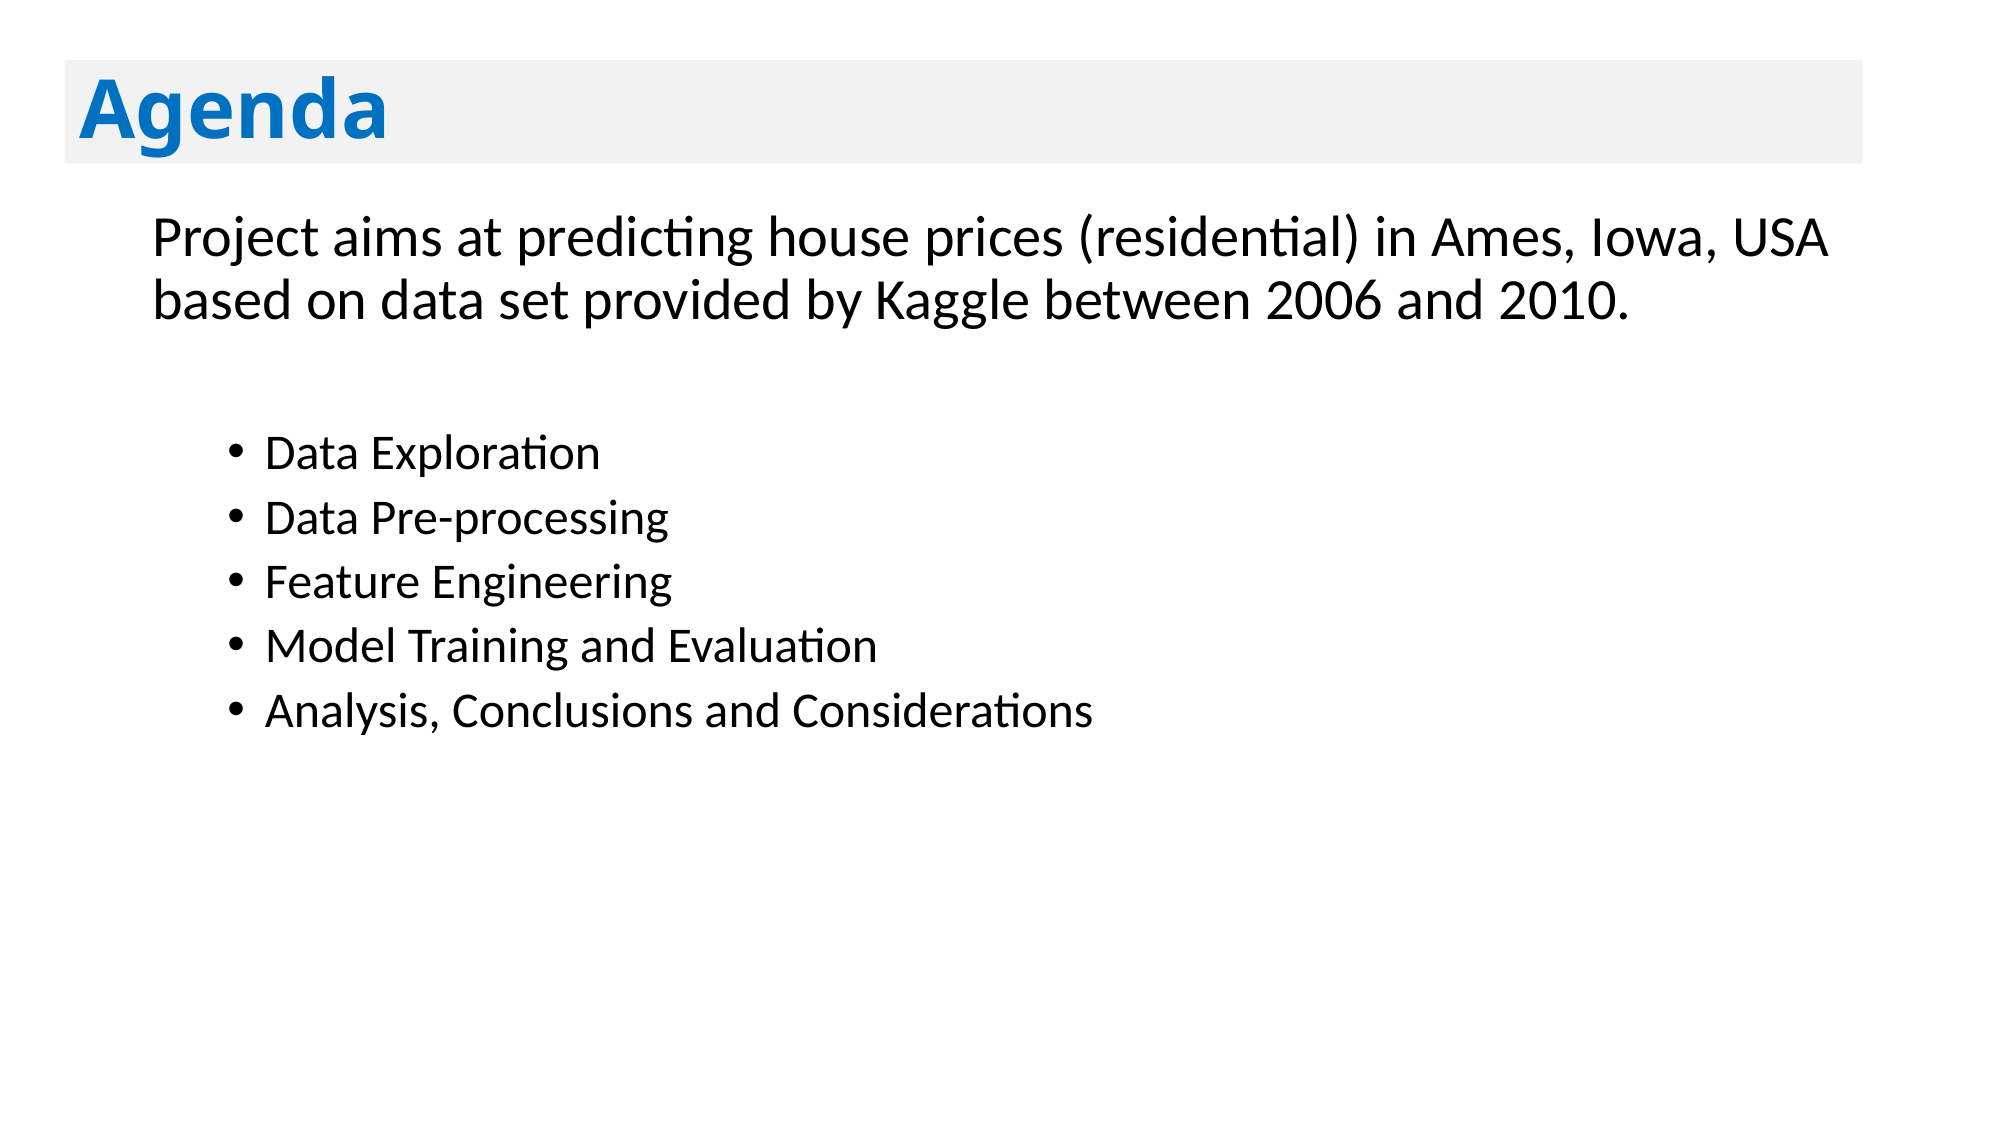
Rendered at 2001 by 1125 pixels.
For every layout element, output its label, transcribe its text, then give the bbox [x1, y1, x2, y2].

title Agenda [64, 59, 1863, 164]
list Project aims at predicting house prices (residential) in Ames, Iowa, USA based on data set provided by Kaggle between 2006 and 2010. Data Exploration Data Pre-processing Feature Engineering Model Training and Evaluation Analysis, Conclusions and Considerations [137, 198, 1863, 1014]
